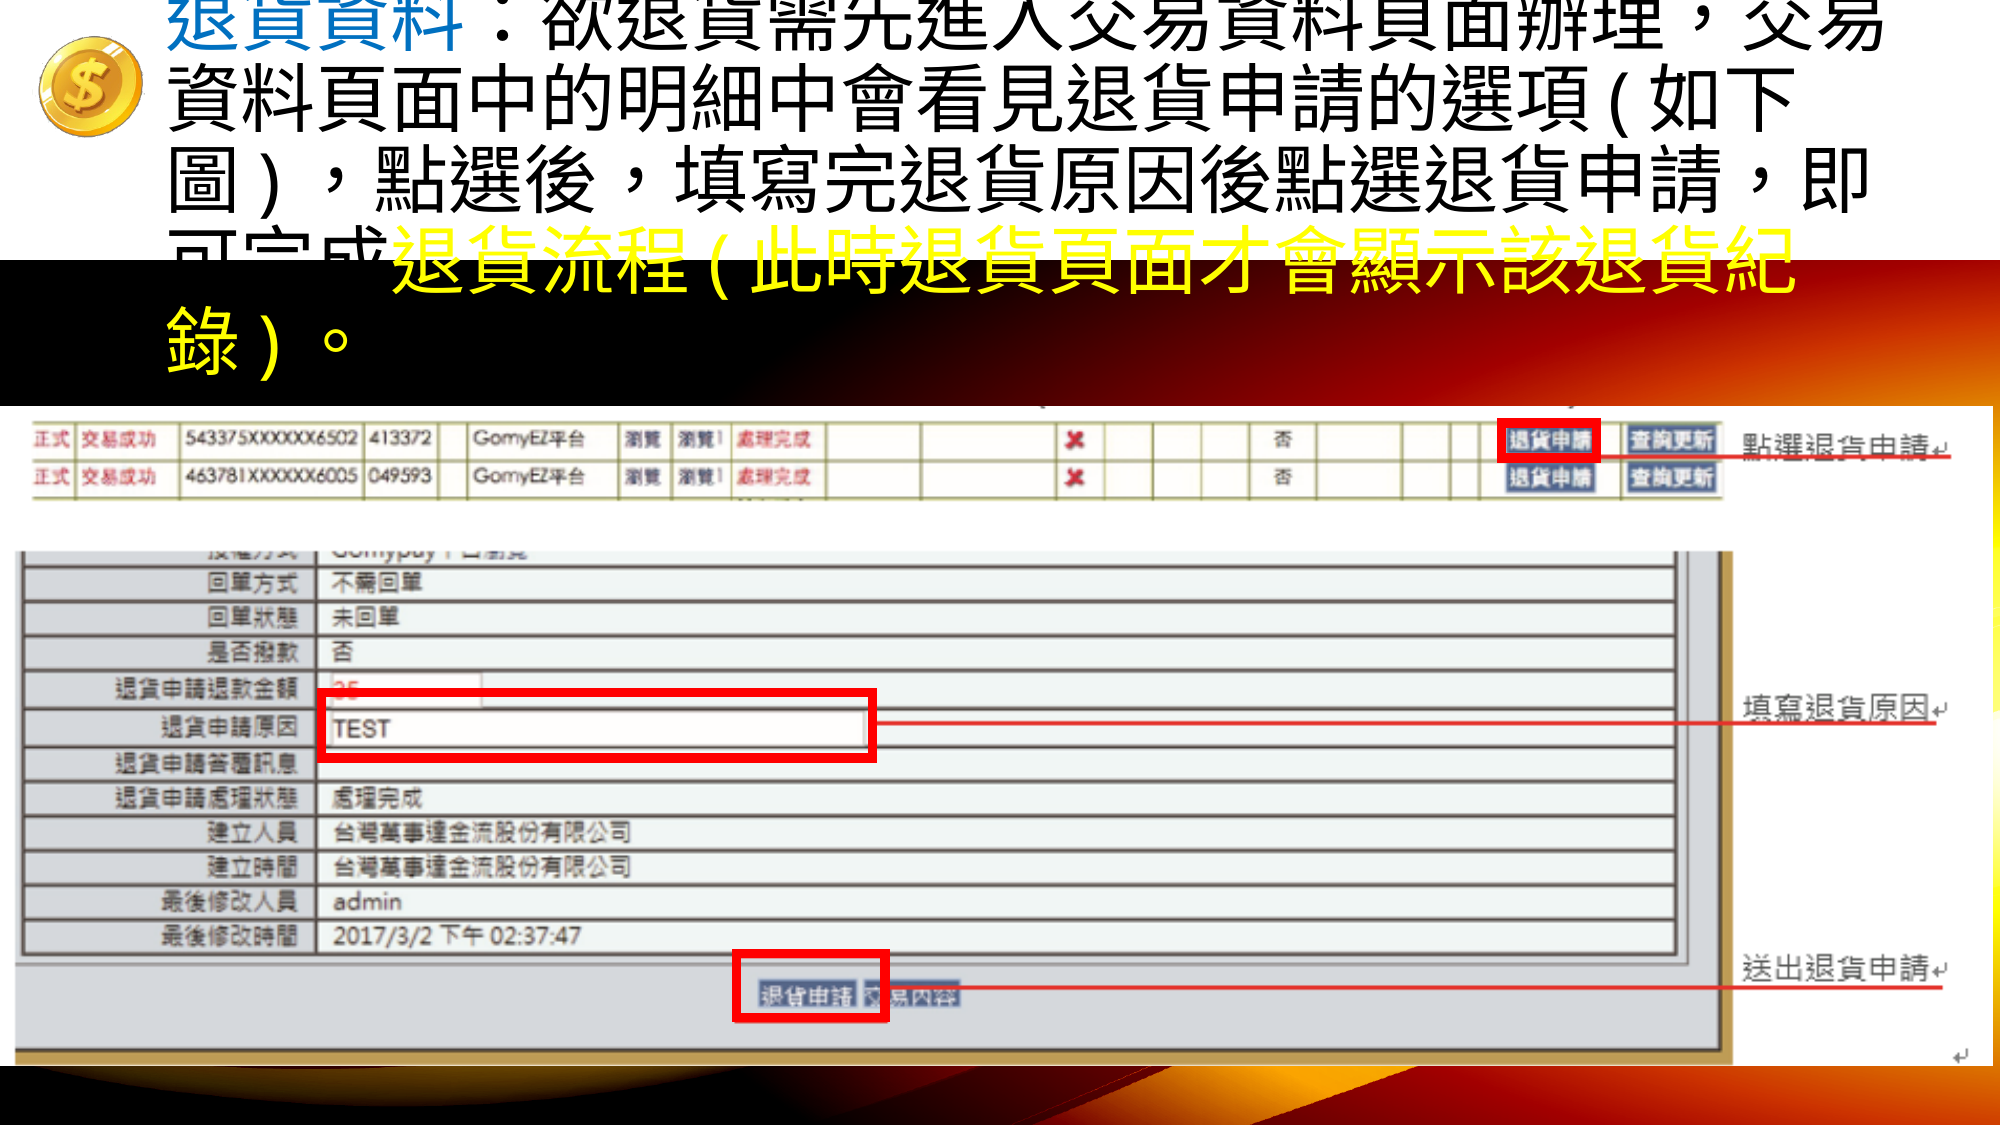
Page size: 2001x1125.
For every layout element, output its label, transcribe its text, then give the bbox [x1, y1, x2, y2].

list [0, 406, 1993, 1066]
picture [31, 27, 147, 142]
picture [0, 260, 2000, 1125]
title 退貨資料：欲退貨需先進入交易資料頁面辦理，交易資料頁面中的明細中會看見退貨申請的選項(如下圖)，點選後，填寫完退貨原因後點選退貨申請，即可完成退貨流程(此時退貨頁面才會顯示該退貨紀錄)。 [150, 119, 1921, 260]
